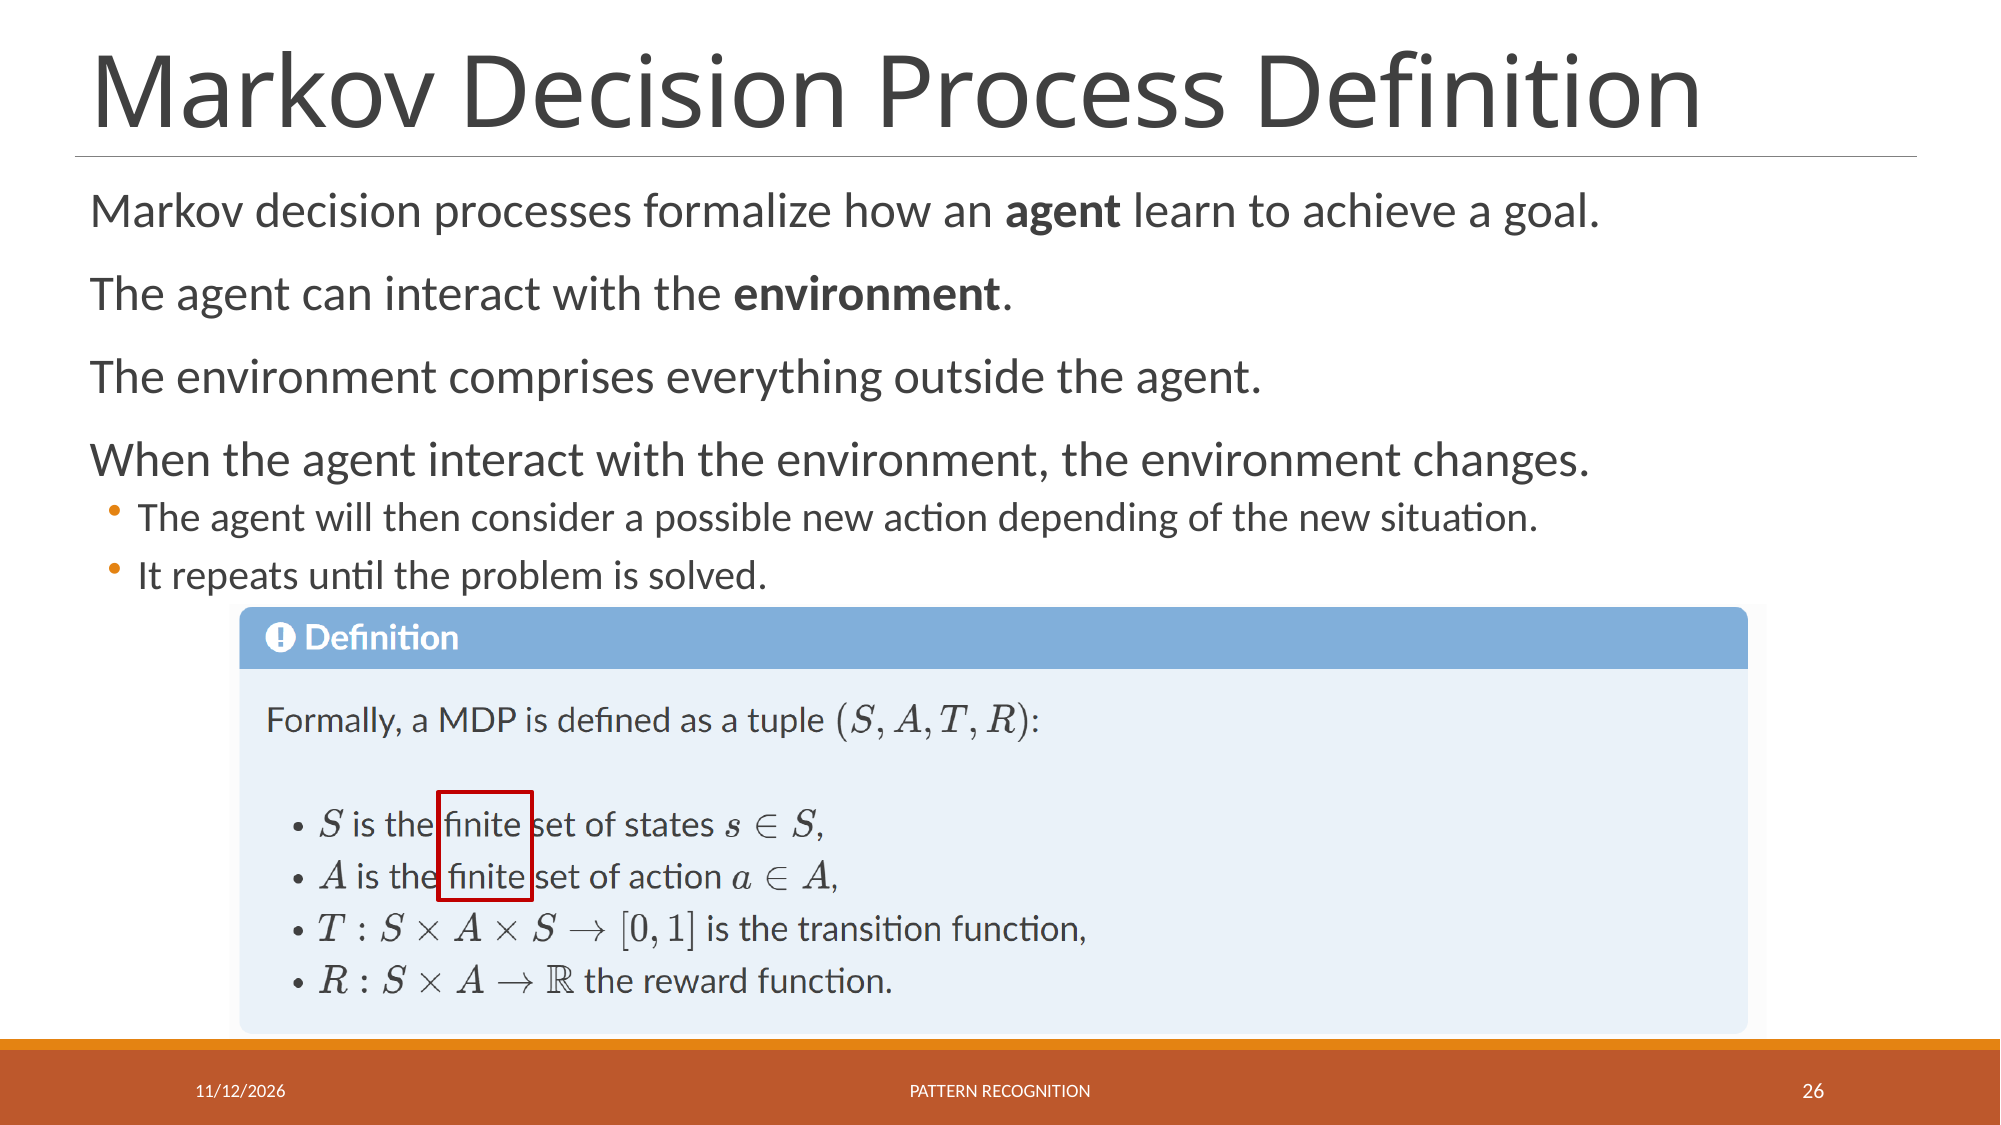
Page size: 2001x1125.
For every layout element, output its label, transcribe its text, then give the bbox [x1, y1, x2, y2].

footer Pattern recognition [604, 1059, 1396, 1120]
title Markov Decision Process Definition [74, 18, 1918, 156]
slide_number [180, 1059, 586, 1120]
picture [228, 603, 1767, 1039]
slide_number 26 [1624, 1059, 1840, 1120]
list Markov decision processes formalize how an agent learn to achieve a goal. The agent can interact with the environment. The environment comprises everything outside the agent. When the agent interact with the environment, the environment changes. The agent will then consider a possible new action depending of the new situation. It repeats until the problem is solved. [74, 176, 1918, 1031]
